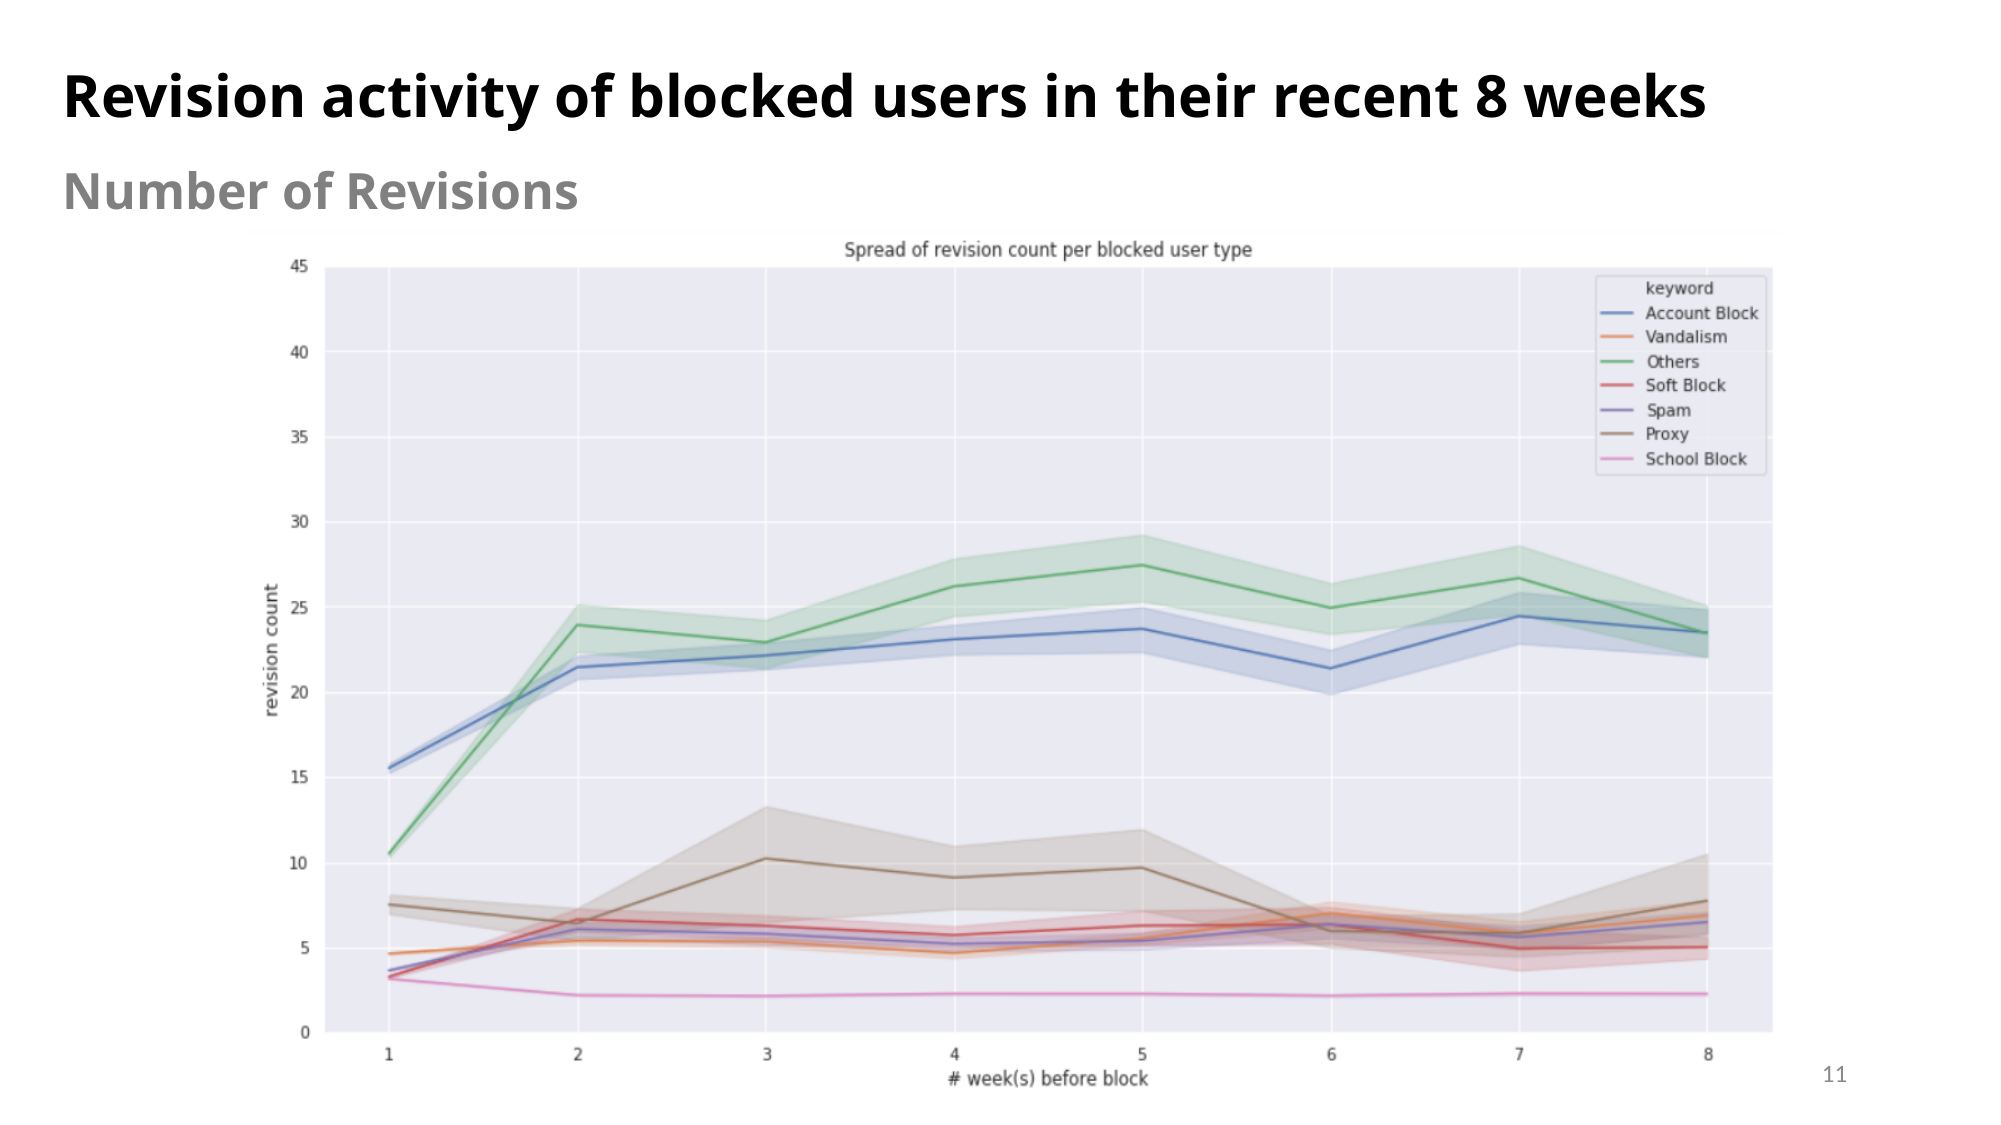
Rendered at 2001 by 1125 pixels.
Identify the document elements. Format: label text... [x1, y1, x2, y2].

slide_number 11 [1783, 1042, 1863, 1103]
text_box Revision activity of blocked users in their recent 8 weeks Number of Revisions [48, 51, 1913, 227]
picture [248, 230, 1783, 1104]
